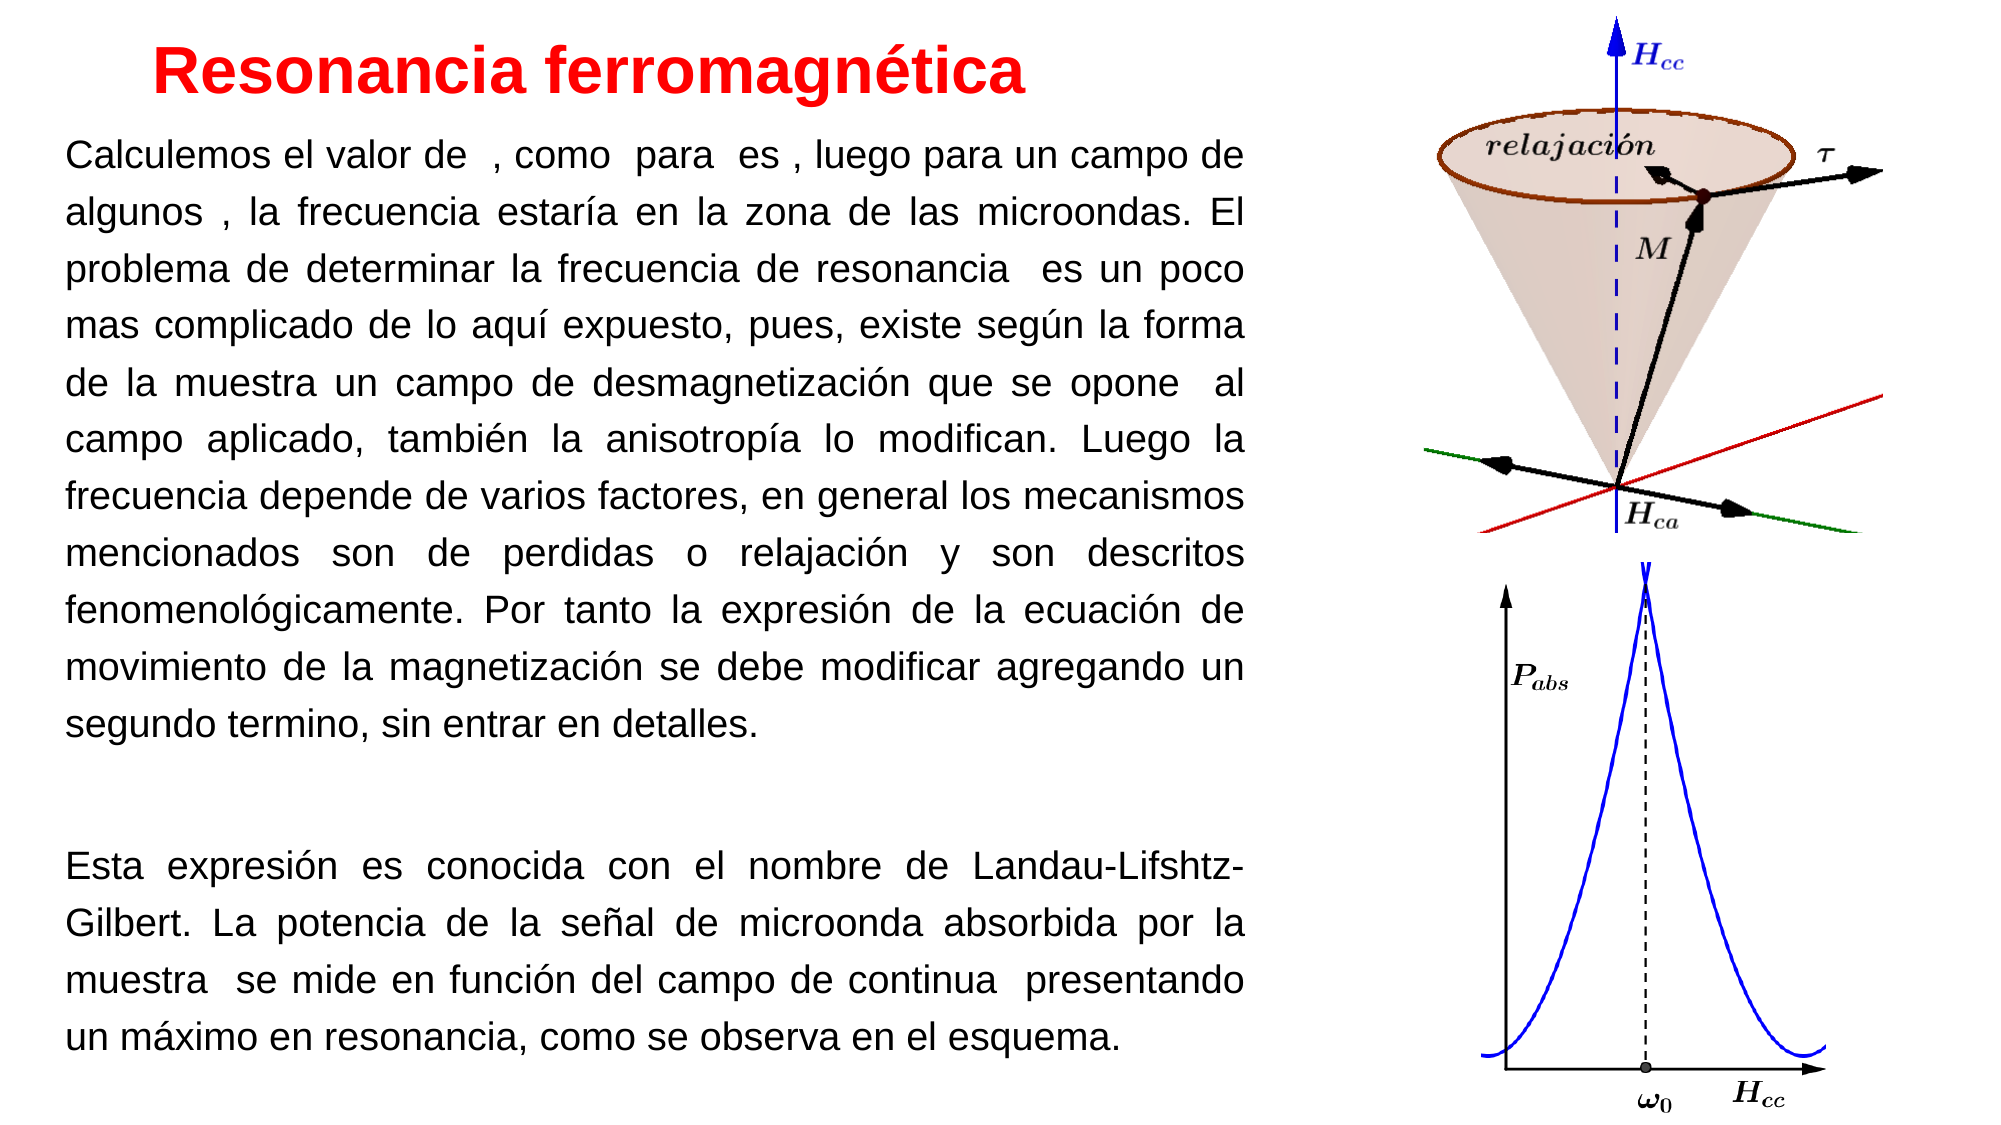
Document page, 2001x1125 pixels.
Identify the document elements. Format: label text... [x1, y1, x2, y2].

picture [1481, 562, 1826, 1113]
title Resonancia ferromagnética [137, 31, 1423, 112]
picture [1423, 12, 1883, 533]
